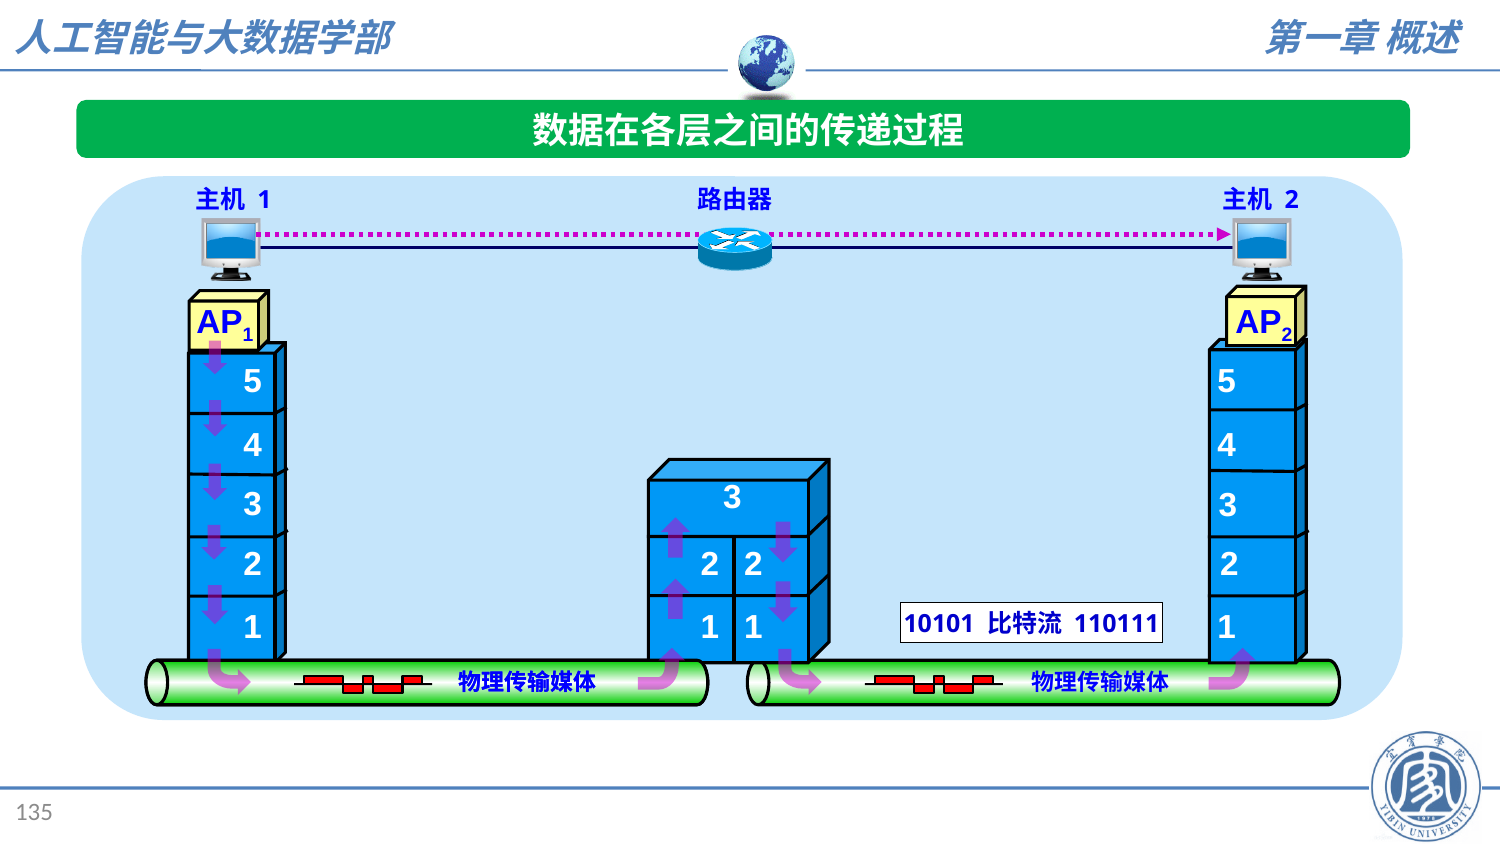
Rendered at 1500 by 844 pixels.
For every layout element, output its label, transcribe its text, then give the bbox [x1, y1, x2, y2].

picture [737, 242, 759, 250]
text_box 物理传输媒体 [443, 660, 612, 703]
text_box [747, 660, 1340, 705]
picture [697, 226, 773, 242]
picture [738, 232, 758, 239]
text_box 物理传输媒体 [1016, 660, 1185, 703]
text_box 10101 比特流 110111 [900, 602, 1163, 643]
text_box 主机 1 [180, 176, 287, 221]
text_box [293, 675, 433, 693]
picture [697, 259, 773, 271]
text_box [1201, 285, 1309, 663]
text_box 路由器 [682, 176, 788, 221]
text_box 主机 2 [1208, 176, 1314, 221]
list 数据在各层之间的传递过程 [204, 99, 1293, 158]
picture [736, 33, 796, 99]
text_box [1208, 671, 1249, 690]
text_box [646, 459, 830, 663]
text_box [864, 675, 1004, 693]
picture [713, 232, 734, 238]
text_box [778, 672, 822, 695]
picture [1227, 214, 1296, 283]
text_box [637, 672, 678, 690]
picture [712, 241, 732, 251]
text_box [180, 290, 289, 663]
text_box [145, 660, 708, 705]
text_box [208, 672, 251, 695]
text_box [79, 174, 1405, 723]
picture [196, 214, 265, 283]
slide_number 135 [0, 787, 350, 833]
